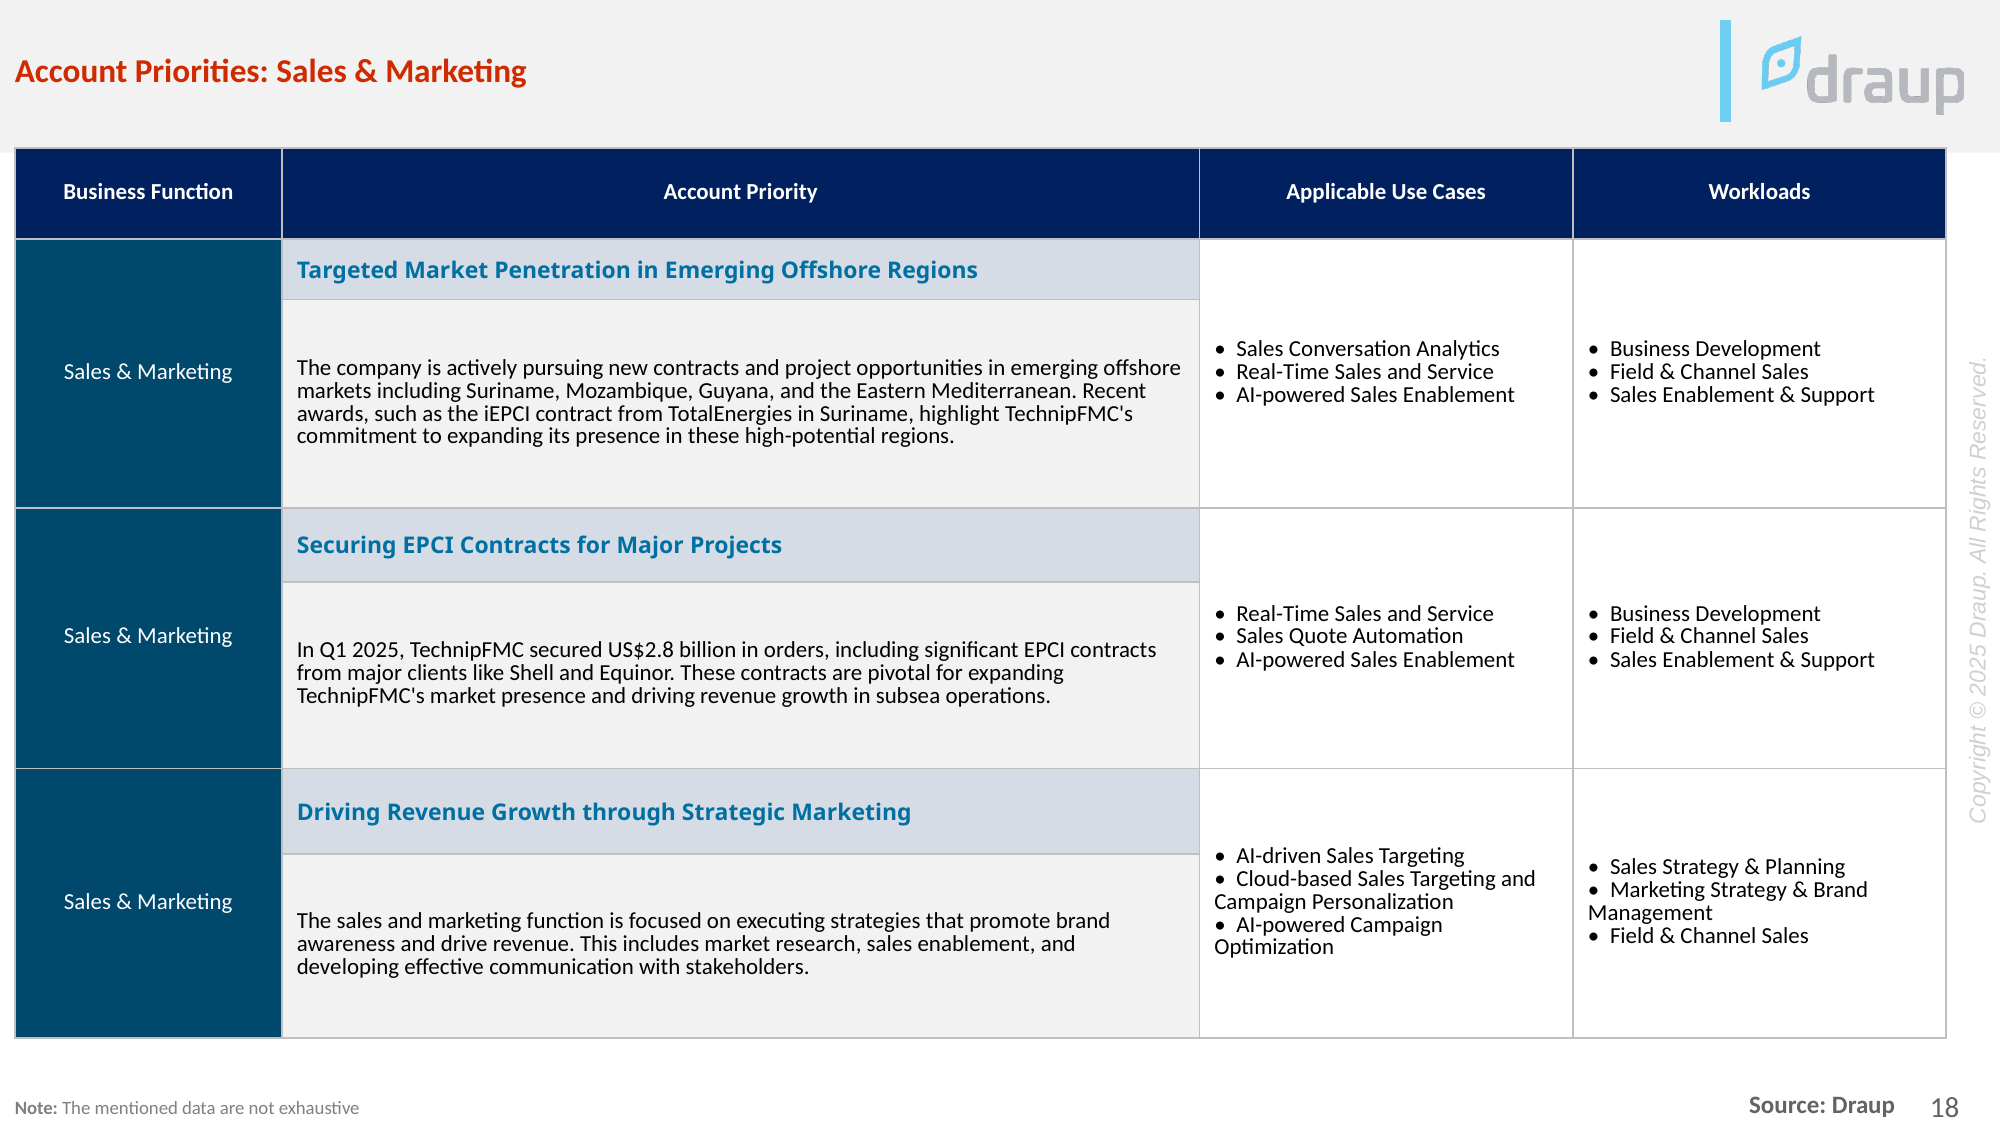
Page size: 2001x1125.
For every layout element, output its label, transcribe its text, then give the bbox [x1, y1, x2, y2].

table_cell • Business Development • Field & Channel Sales • Sales Enablement & Support [1574, 509, 1945, 768]
table_cell The sales and marketing function is focused on executing strategies that promote brand awareness and drive revenue. This includes market research, sales enablement, and developing effective communication with stakeholders. [283, 855, 1199, 1037]
table_cell Sales & Marketing [16, 769, 281, 1037]
table_cell • Sales Conversation Analytics • Real-Time Sales and Service • AI-powered Sales Enablement [1200, 240, 1572, 507]
table_cell • AI-driven Sales Targeting • Cloud-based Sales Targeting and Campaign Personalization • AI-powered Campaign Optimization [1200, 769, 1572, 1037]
table_cell The company is actively pursuing new contracts and project opportunities in emerging offshore markets including Suriname, Mozambique, Guyana, and the Eastern Mediterranean. Recent awards, such as the iEPCI contract from TotalEnergies in Suriname, highlight TechnipFMC's commitment to expanding its presence in these high-potential regions. [283, 300, 1199, 507]
table_cell Sales & Marketing [16, 240, 281, 507]
table_cell • Real-Time Sales and Service • Sales Quote Automation • AI-powered Sales Enablement [1200, 509, 1572, 768]
table_cell Driving Revenue Growth through Strategic Marketing [283, 769, 1199, 853]
table_cell In Q1 2025, TechnipFMC secured US$2.8 billion in orders, including significant EPCI contracts from major clients like Shell and Equinor. These contracts are pivotal for expanding TechnipFMC's market presence and driving revenue growth in subsea operations. [283, 583, 1199, 768]
table_cell • Business Development • Field & Channel Sales • Sales Enablement & Support [1574, 240, 1945, 507]
text_box Note: The mentioned data are not exhaustive [0, 1088, 1080, 1125]
table_cell • Sales Strategy & Planning • Marketing Strategy & Brand Management • Field & Channel Sales [1574, 769, 1945, 1037]
table_header Workloads [1574, 149, 1945, 238]
table_cell Sales & Marketing [16, 509, 281, 768]
table_cell Targeted Market Penetration in Emerging Offshore Regions [283, 240, 1199, 299]
table_cell Securing EPCI Contracts for Major Projects [283, 509, 1199, 581]
table_header Applicable Use Cases [1200, 149, 1572, 238]
table_header Account Priority [283, 149, 1199, 238]
text_box Account Priorities: Sales & Marketing [0, 3, 1701, 144]
table_header Business Function [16, 149, 281, 238]
